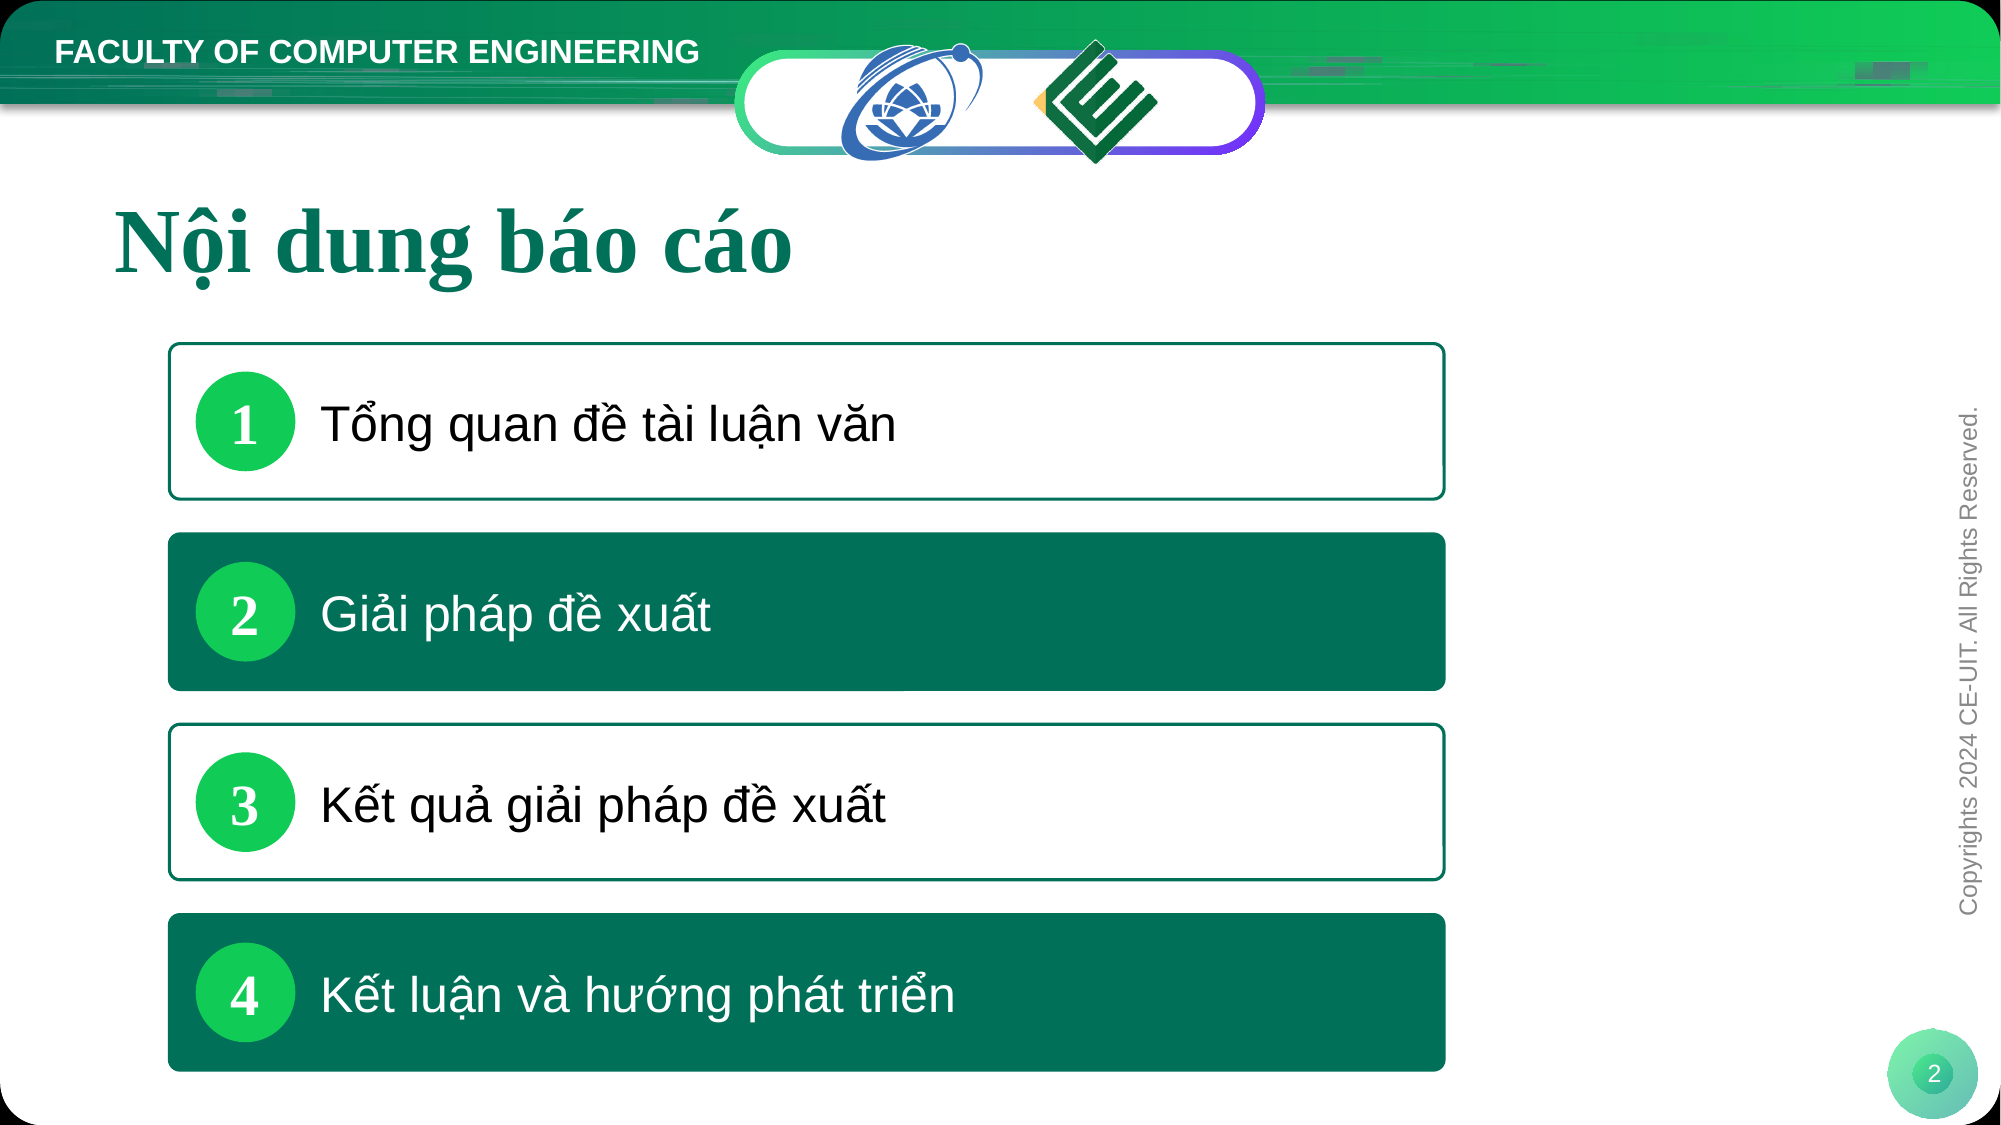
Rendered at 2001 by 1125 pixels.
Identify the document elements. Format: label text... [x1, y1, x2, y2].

footer Copyrights 2024 CE-UIT. All Rights Reserved. [1936, 324, 1997, 1000]
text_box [169, 533, 1445, 690]
title Nội dung báo cáo [99, 170, 1901, 317]
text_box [169, 723, 1445, 881]
picture [0, 1, 2001, 166]
slide_number 2 [1709, 1042, 2000, 1103]
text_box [169, 343, 1445, 500]
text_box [169, 914, 1445, 1071]
